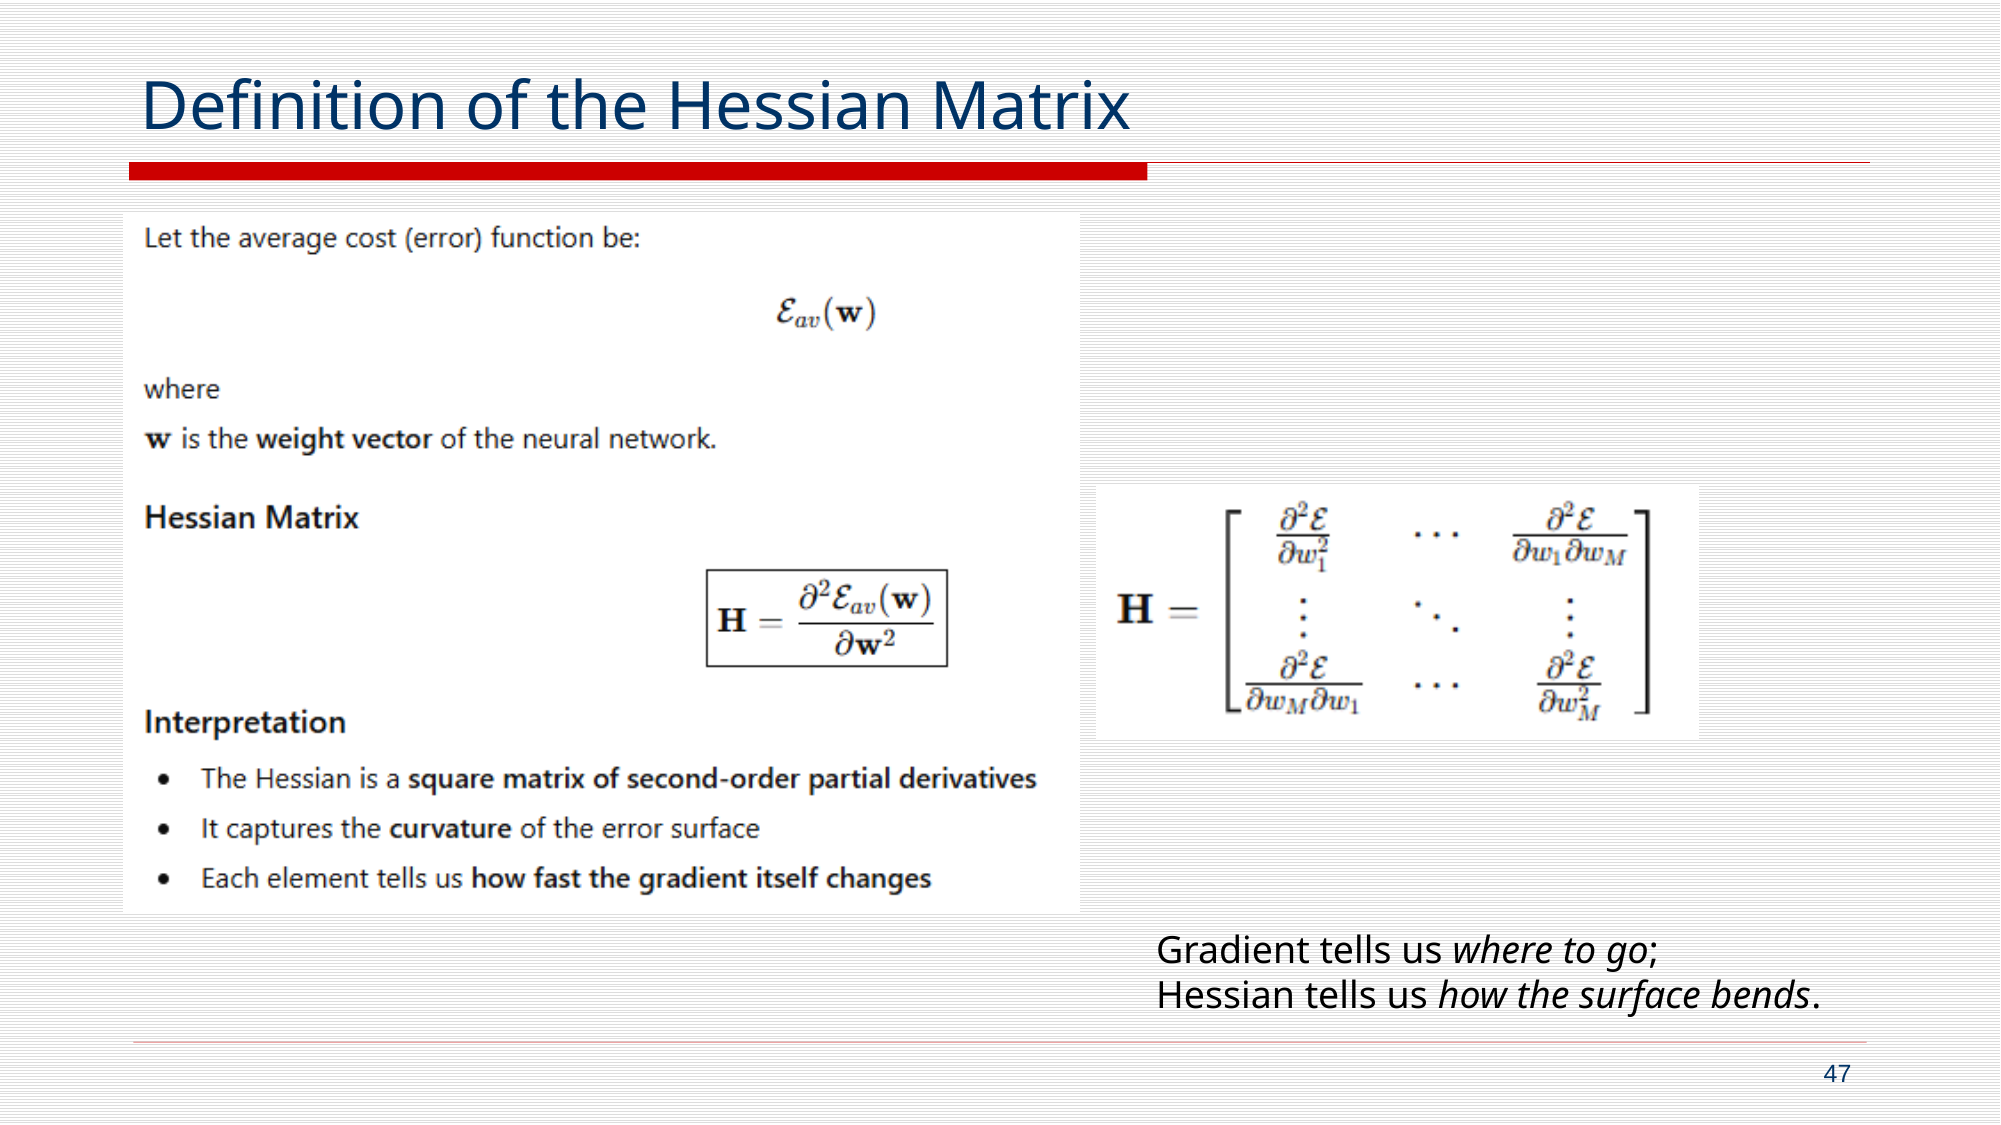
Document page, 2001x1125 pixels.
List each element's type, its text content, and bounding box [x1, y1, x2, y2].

picture [123, 212, 1080, 913]
slide_number 47 [1433, 1049, 1867, 1103]
text_box Gradient tells us where to go; Hessian tells us how the surface bends. [1141, 918, 1837, 1024]
title Definition of the Hessian Matrix [125, 24, 1876, 150]
picture [1096, 486, 1700, 739]
